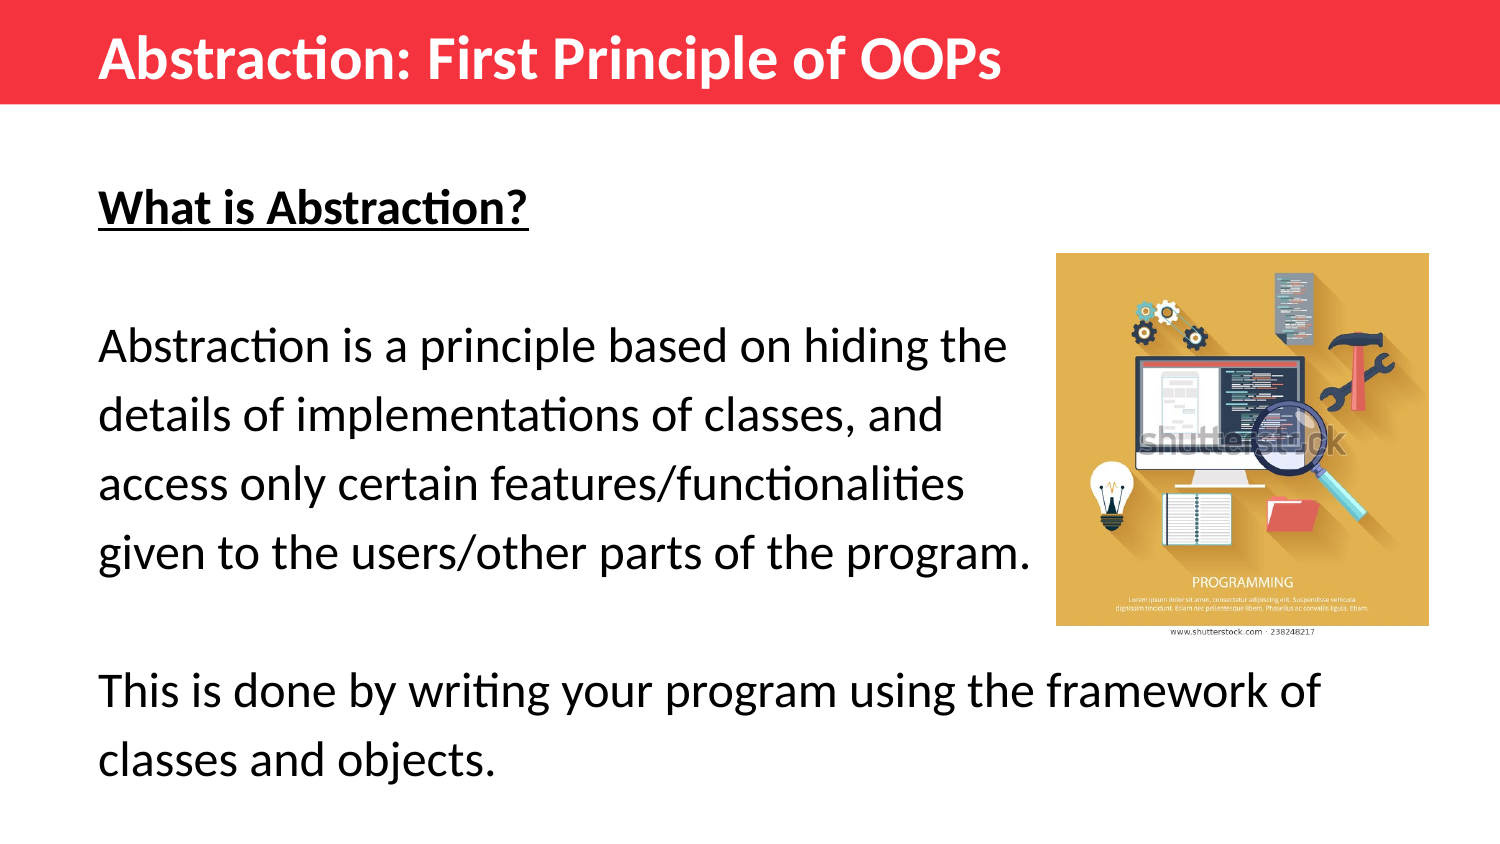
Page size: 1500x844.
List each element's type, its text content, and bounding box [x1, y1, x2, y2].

text_box What is Abstraction? Abstraction is a principle based on hiding the details of implementations of classes, and access only certain features/functionalities given to the users/other parts of the program. This is done by writing your program using the framework of classes and objects. [83, 150, 1398, 571]
text_box Abstraction: First Principle of OOPs [83, 2, 1060, 138]
picture [1056, 252, 1429, 638]
text_box [0, 0, 1500, 105]
